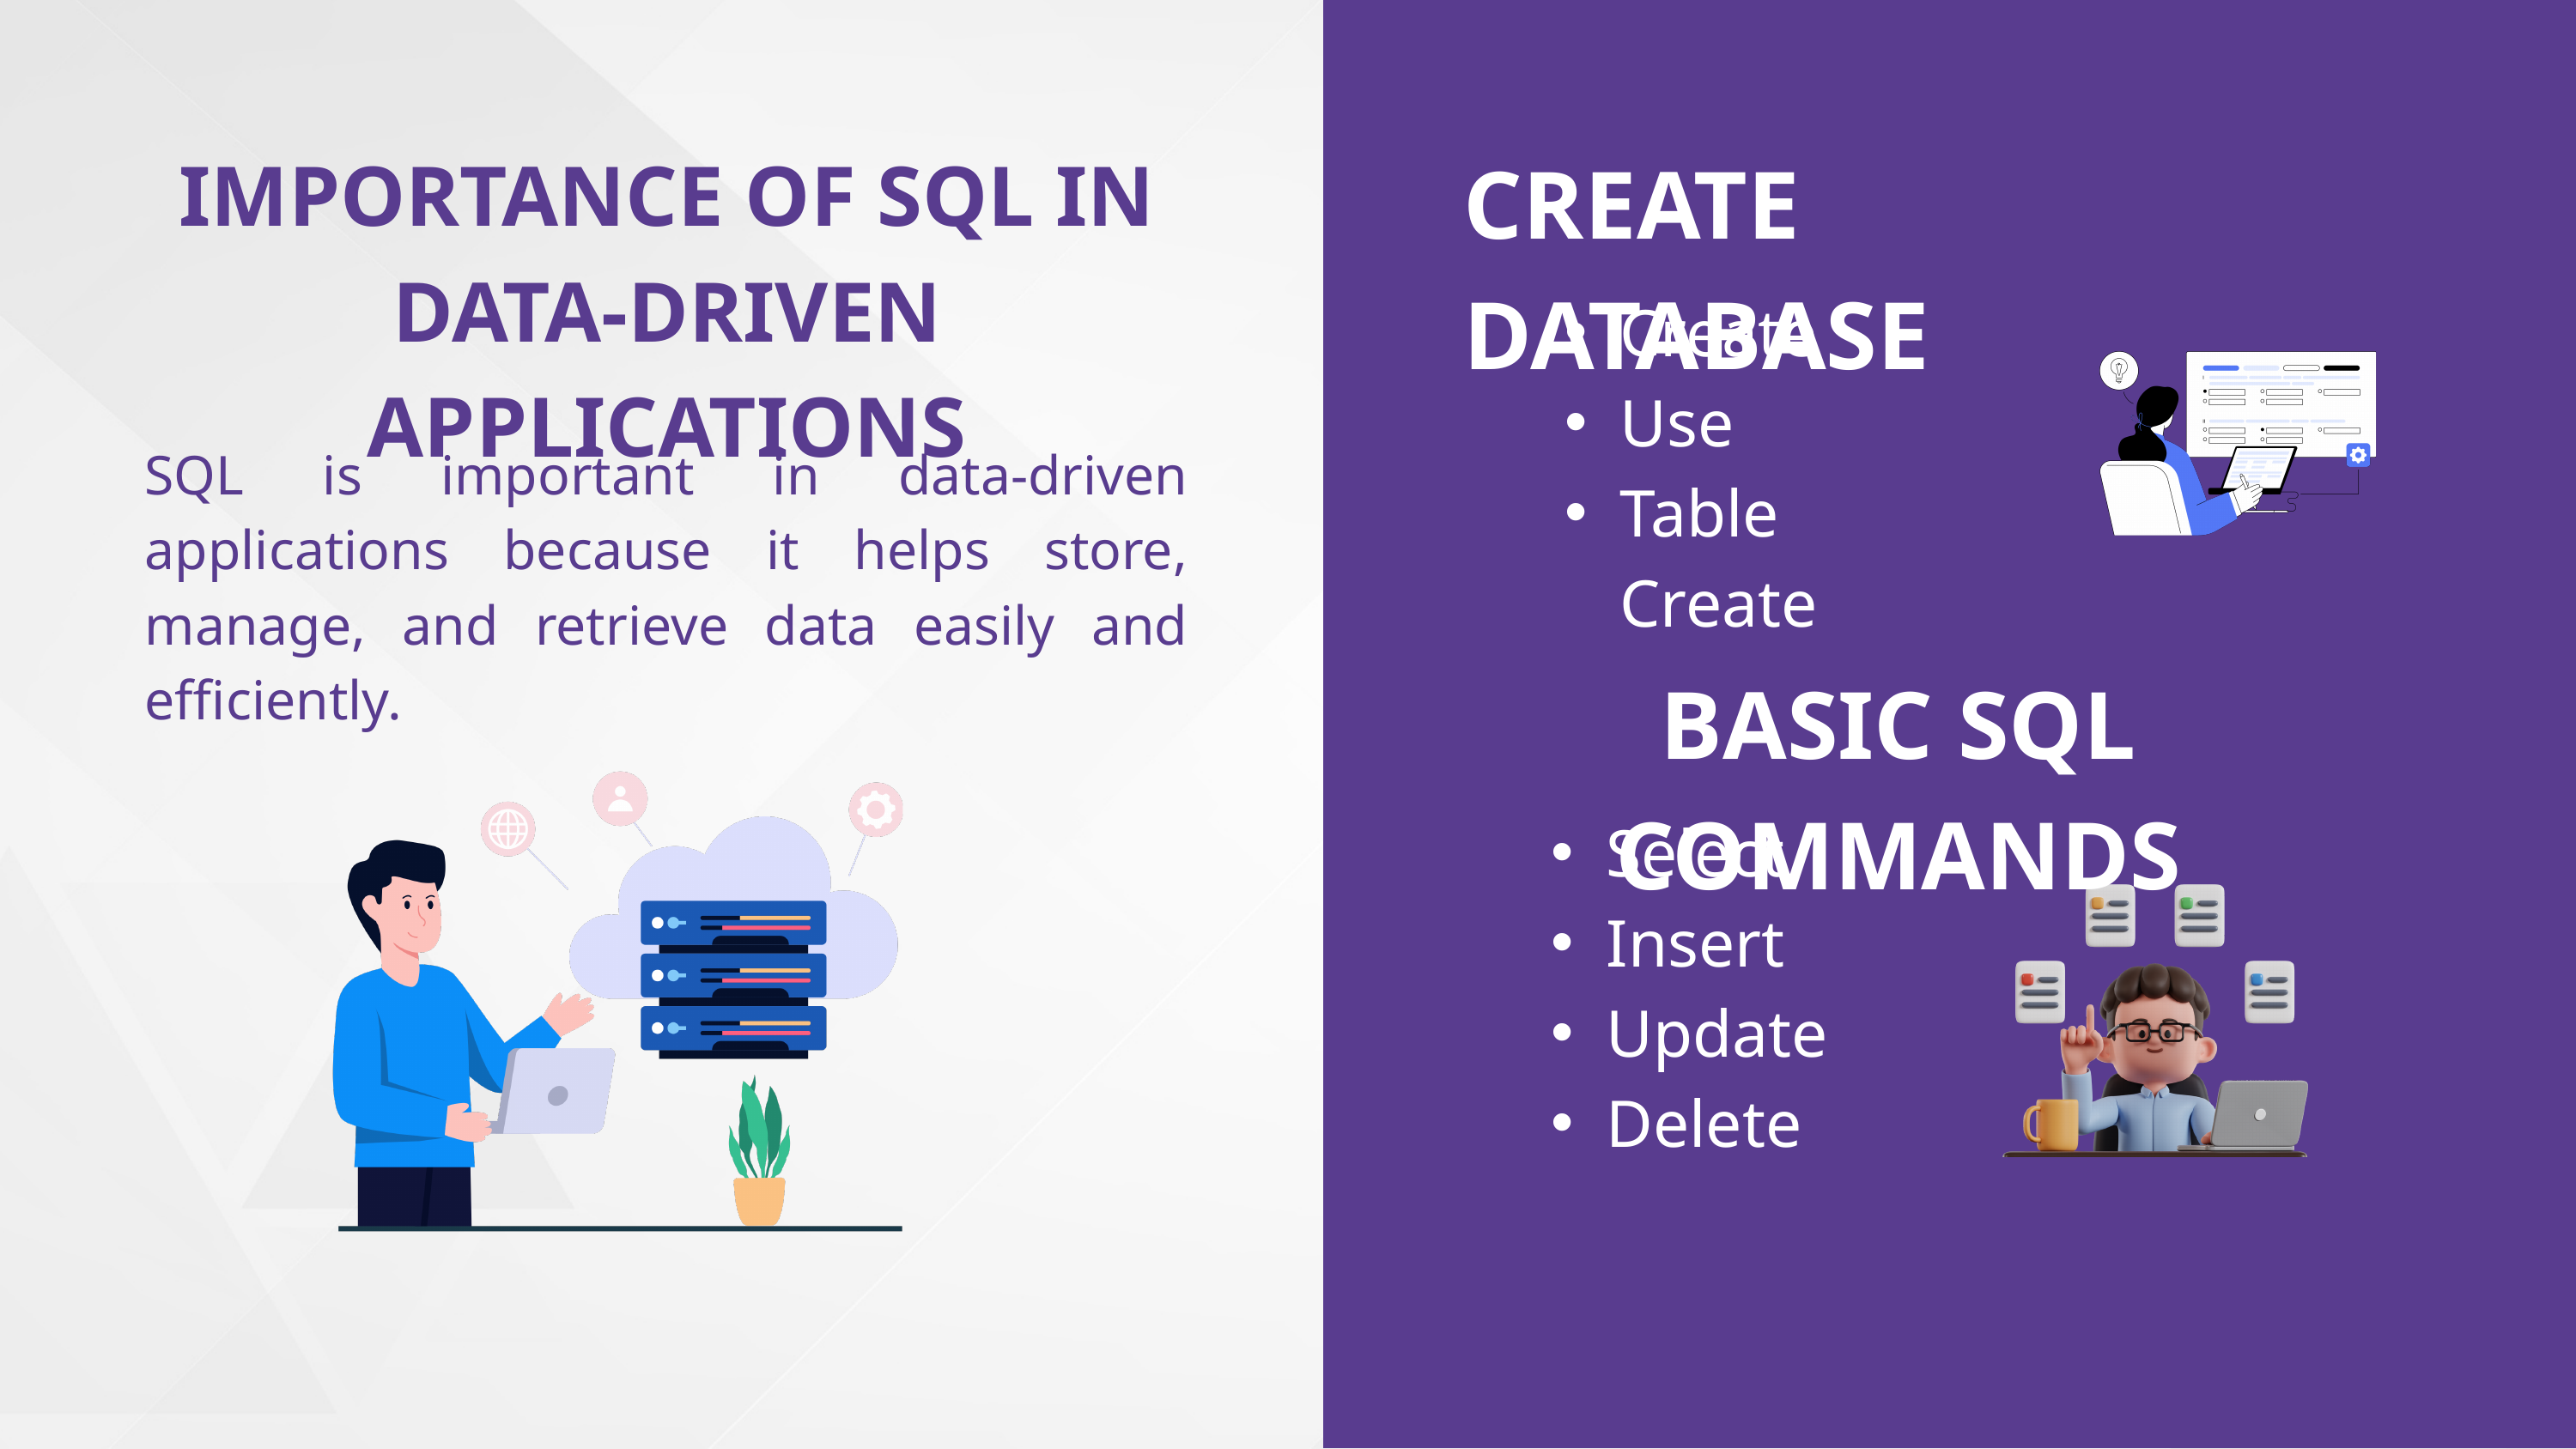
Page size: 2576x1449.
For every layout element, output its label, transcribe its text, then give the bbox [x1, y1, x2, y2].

text_box SQL is important in data-driven applications because it helps store, manage, and retrieve data easily and efficiently. [144, 430, 1189, 731]
text_box IMPORTANCE OF SQL IN DATA-DRIVEN APPLICATIONS [95, 127, 1239, 474]
text_box [328, 771, 903, 1232]
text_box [1322, 0, 2576, 1449]
text_box [0, 0, 1321, 1449]
